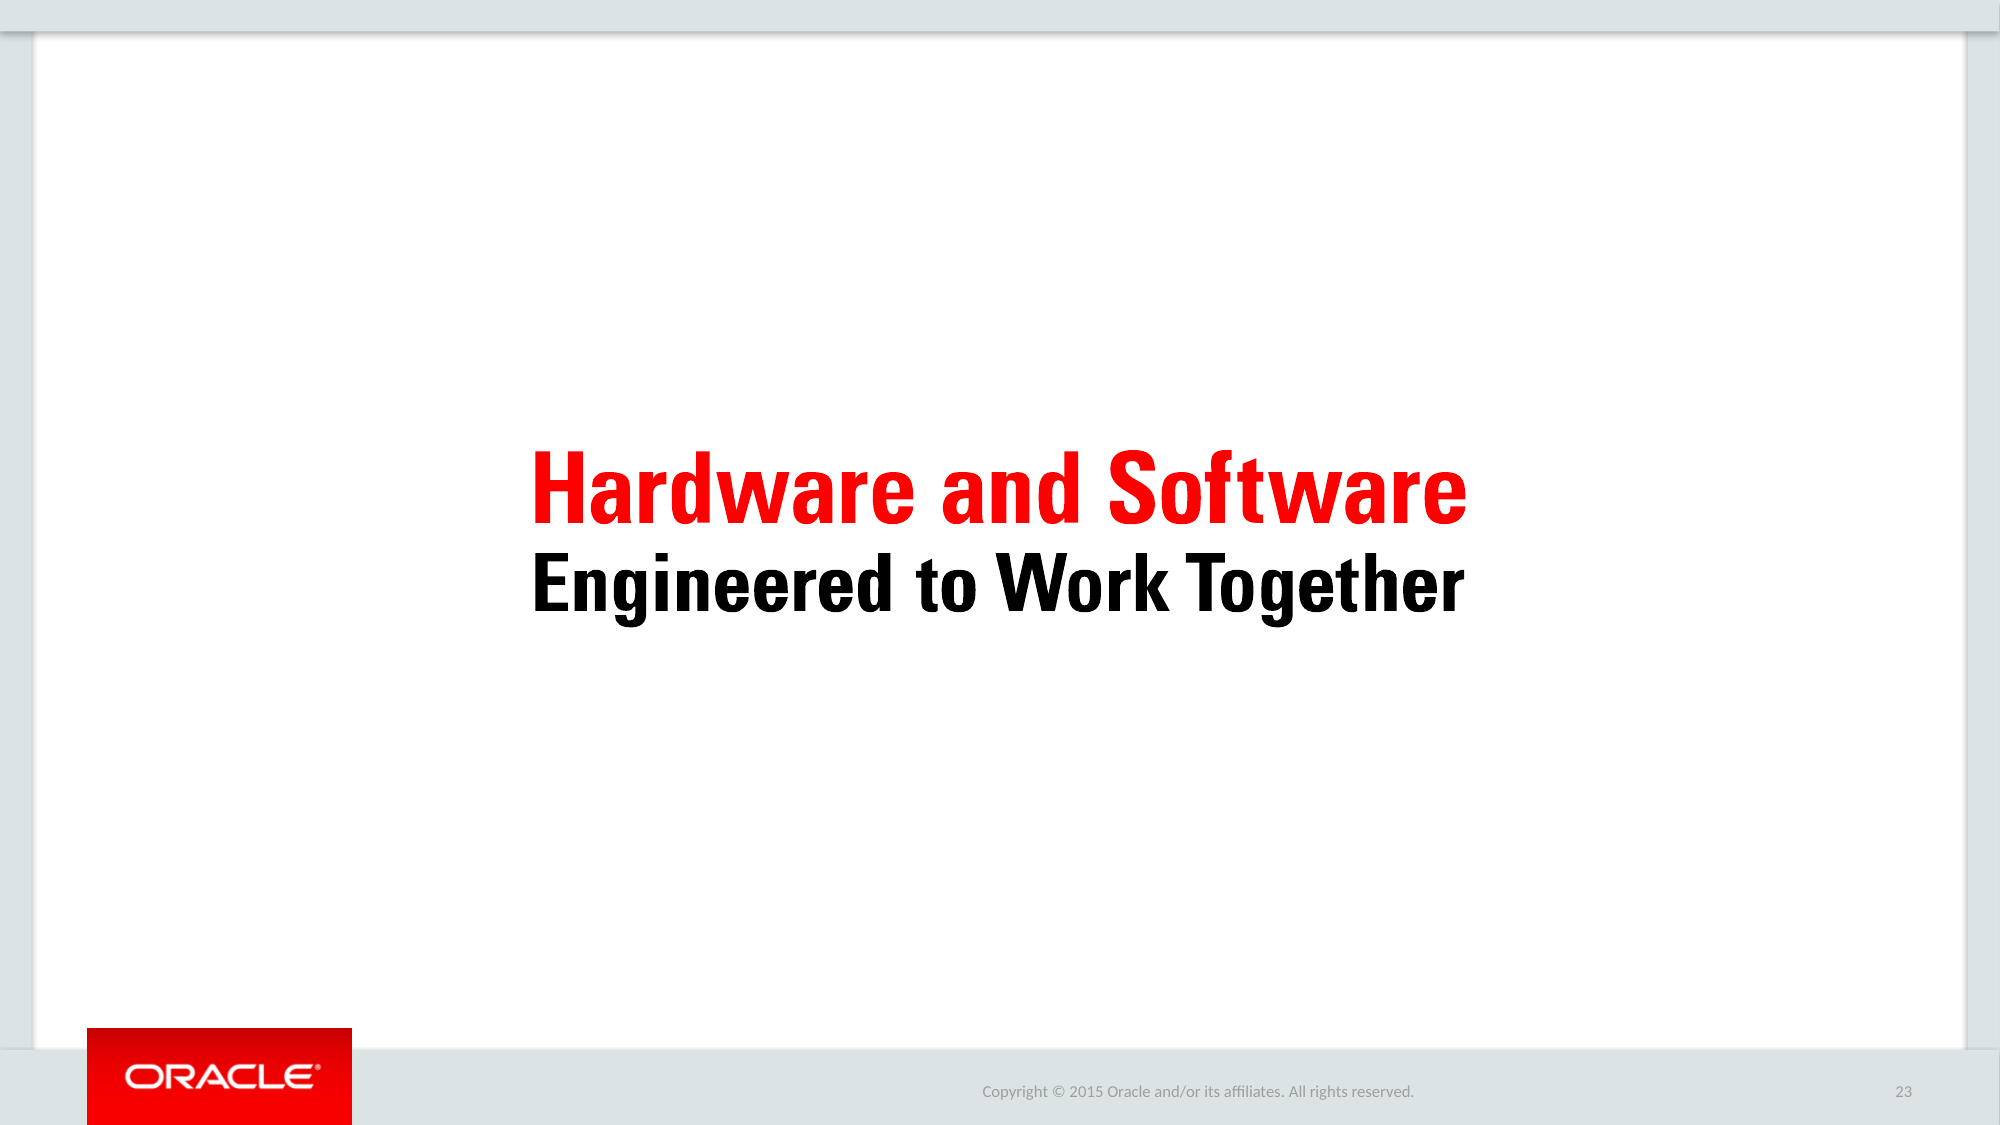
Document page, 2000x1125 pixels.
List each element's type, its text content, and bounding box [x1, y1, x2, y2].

picture [87, 1028, 352, 1125]
slide_number 23 [1849, 1075, 1913, 1106]
